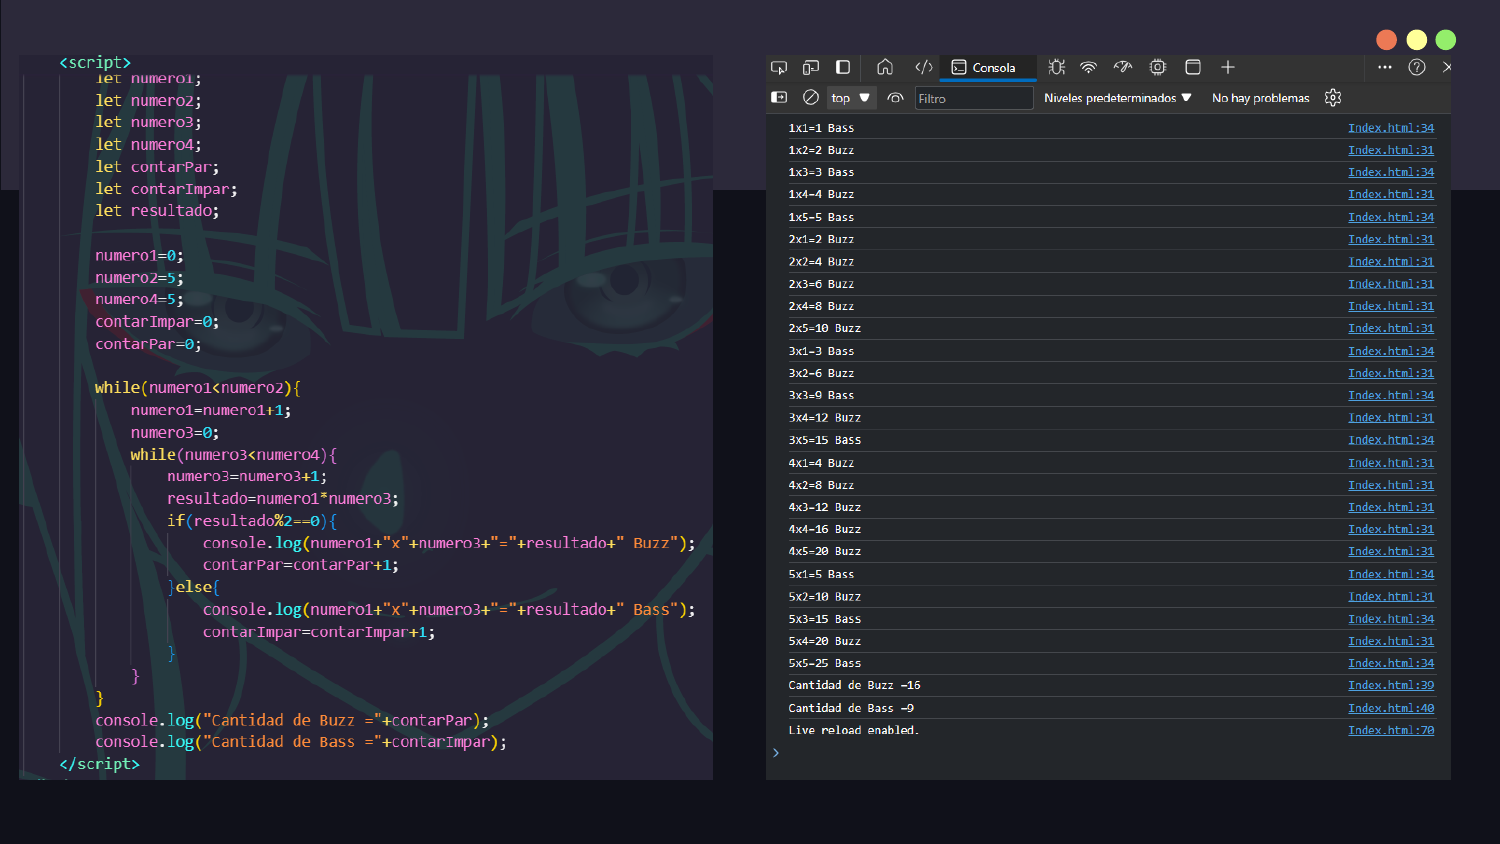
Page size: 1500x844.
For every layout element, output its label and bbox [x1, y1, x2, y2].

picture [19, 54, 713, 780]
picture [765, 54, 1451, 781]
